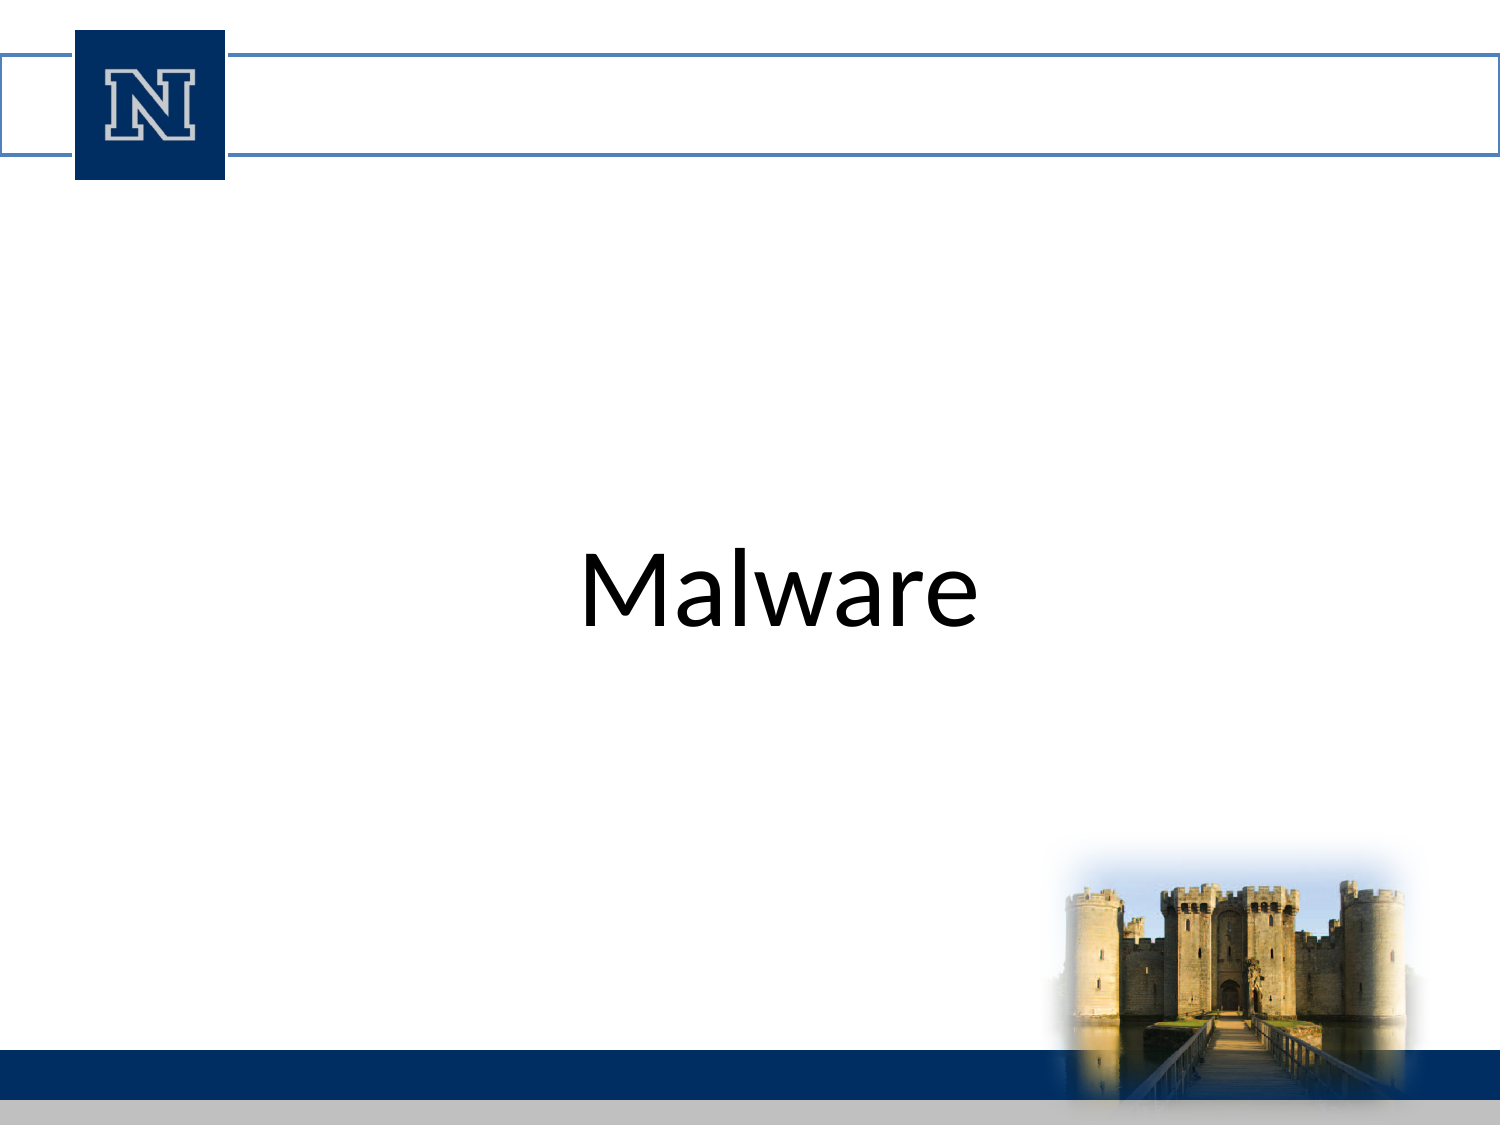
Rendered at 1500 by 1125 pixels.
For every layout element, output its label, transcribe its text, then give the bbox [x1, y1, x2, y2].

title Malware [562, 487, 1100, 675]
picture [1037, 829, 1433, 1125]
picture [75, 30, 225, 180]
